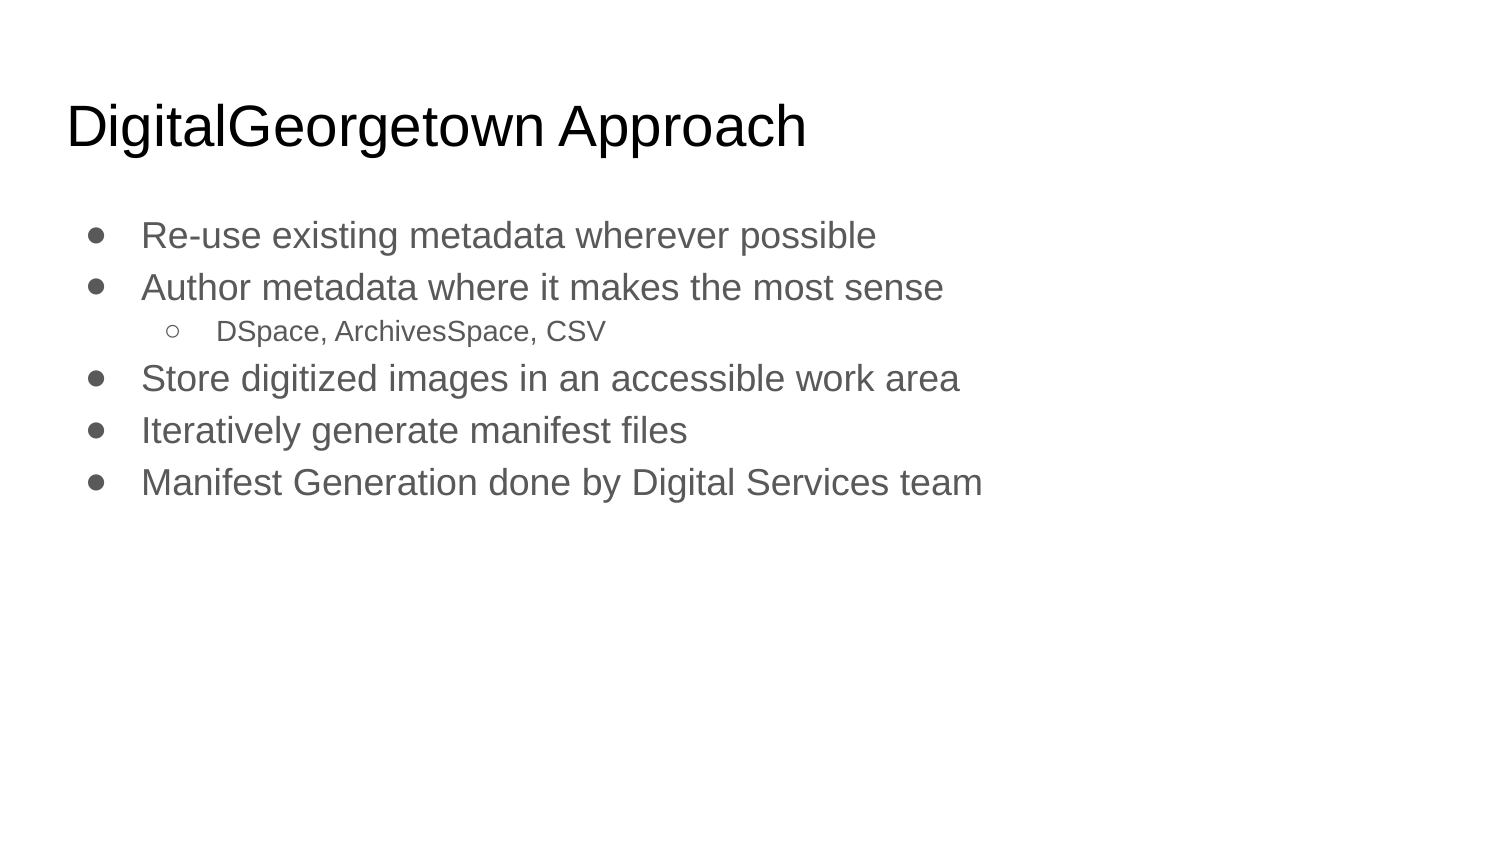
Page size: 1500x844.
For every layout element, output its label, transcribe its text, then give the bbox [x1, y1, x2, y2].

title DigitalGeorgetown Approach [51, 72, 1449, 167]
list Re-use existing metadata wherever possible Author metadata where it makes the most sense DSpace, ArchivesSpace, CSV Store digitized images in an accessible work area Iteratively generate manifest files Manifest Generation done by Digital Services team [51, 189, 1449, 750]
